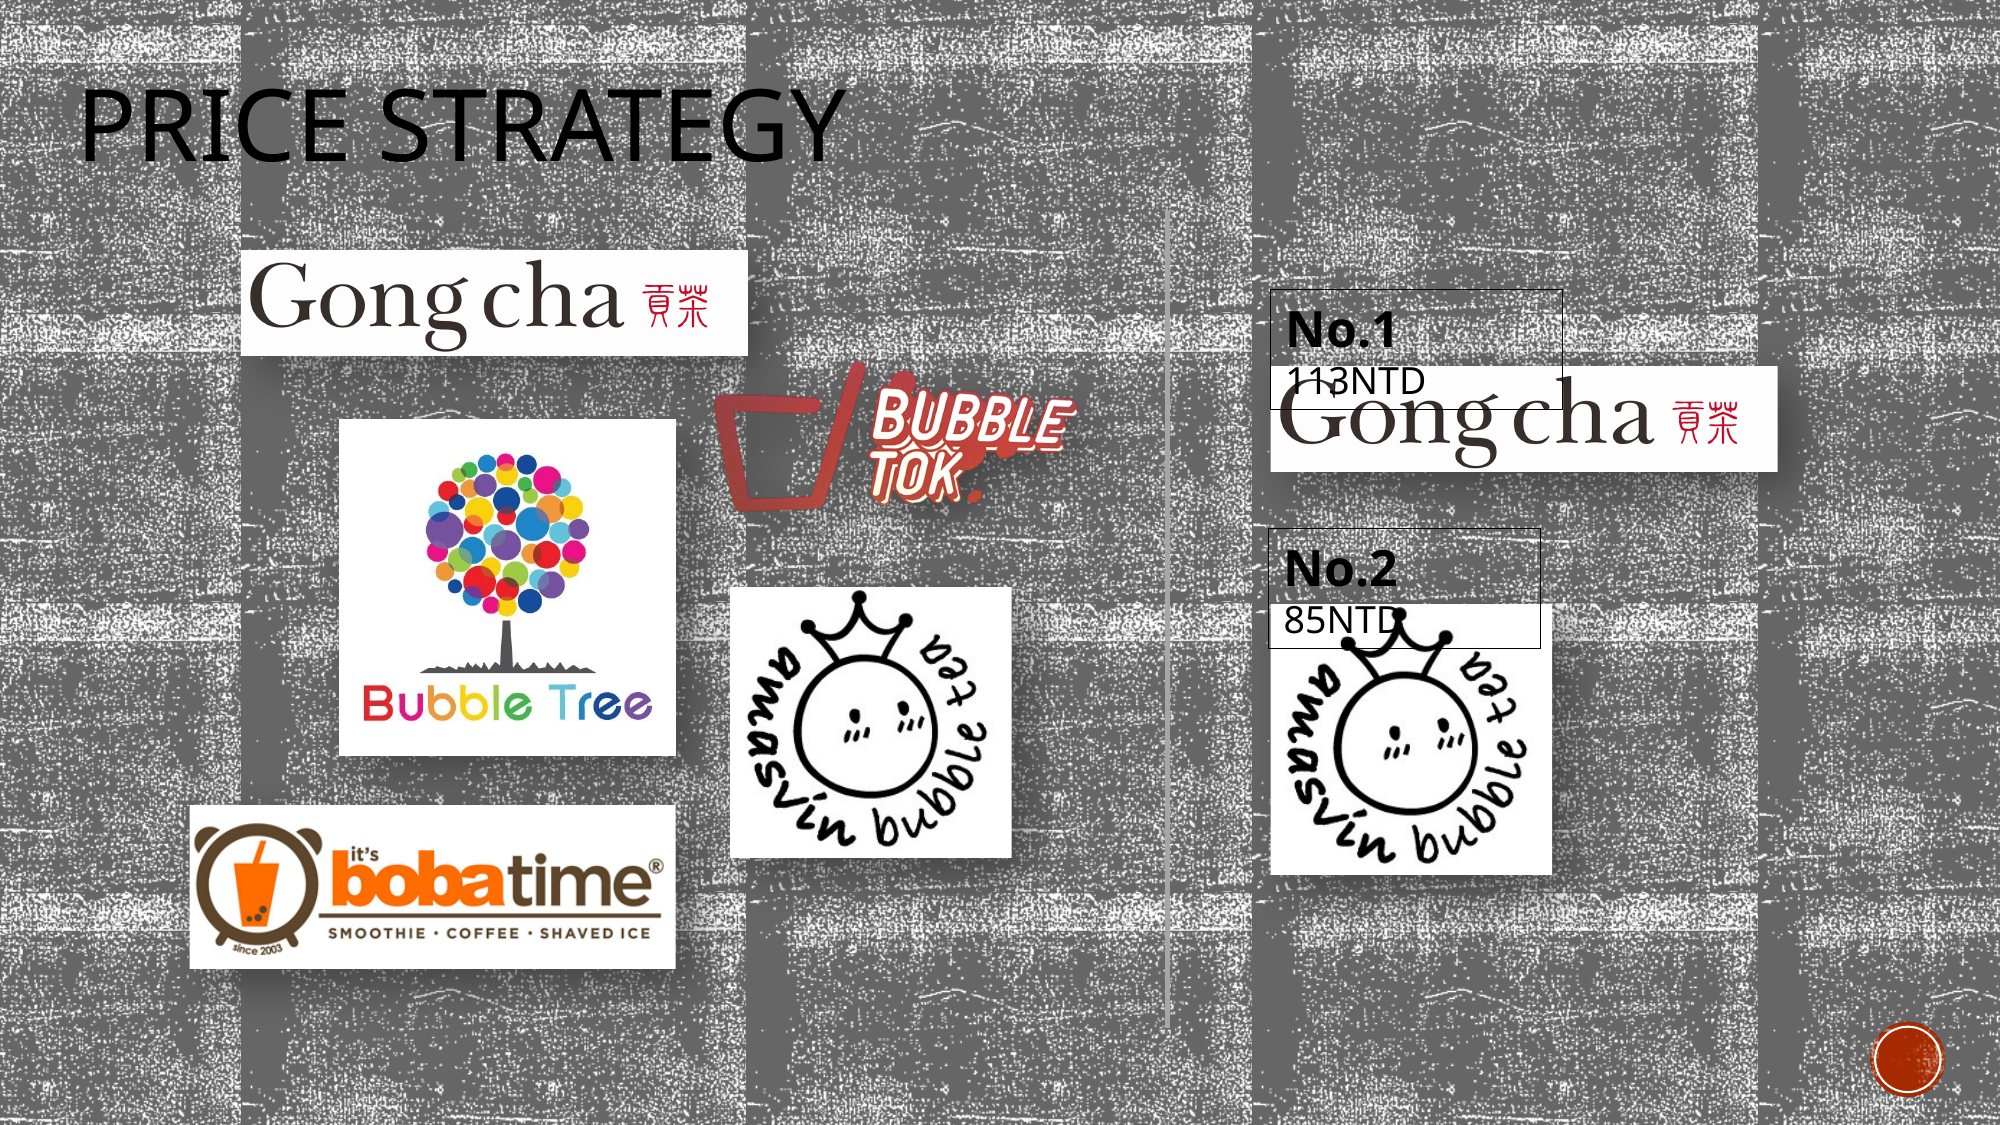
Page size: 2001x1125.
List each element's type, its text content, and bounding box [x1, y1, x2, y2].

picture [189, 805, 676, 969]
picture [1270, 604, 1553, 875]
title PRICE STRATEGY [61, 0, 1168, 262]
picture [240, 250, 1107, 858]
text_box No.2 85NTD [1268, 528, 1541, 649]
text_box No.1 113NTD [1270, 289, 1563, 368]
picture [1270, 366, 1778, 472]
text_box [1871, 1023, 1944, 1096]
text_box [0, 0, 2000, 1125]
